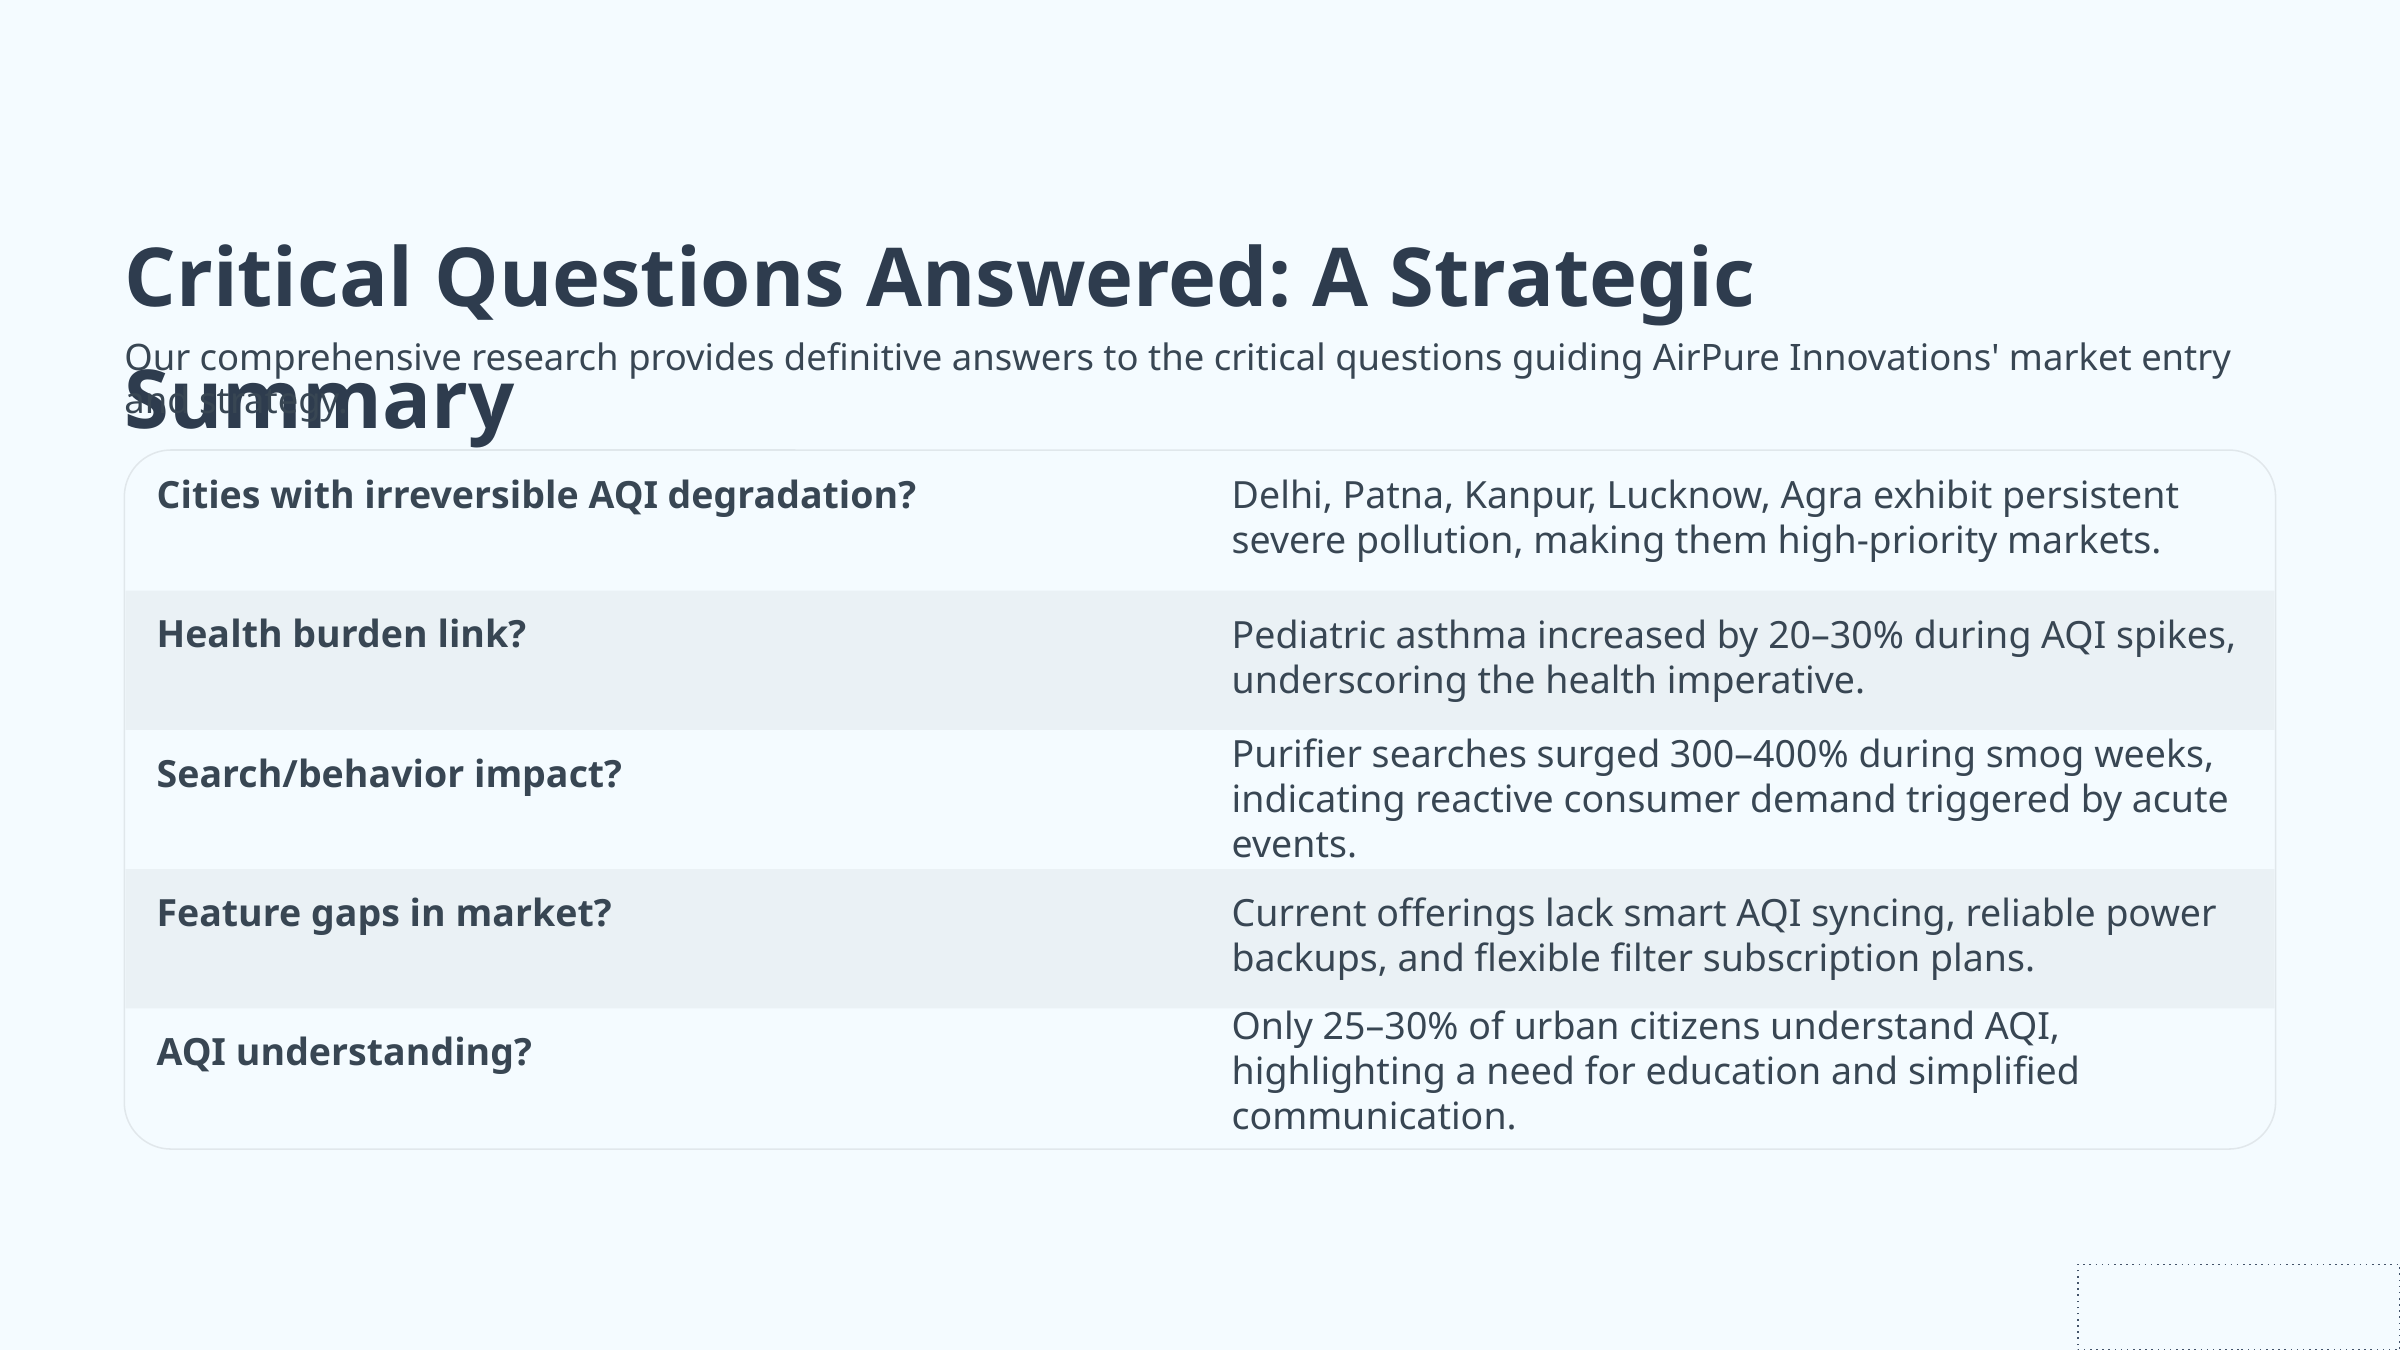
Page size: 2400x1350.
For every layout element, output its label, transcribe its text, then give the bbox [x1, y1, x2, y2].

text_box Pediatric asthma increased by 20–30% during AQI spikes, underscoring the health imperative. [1231, 610, 2244, 711]
text_box Delhi, Patna, Kanpur, Lucknow, Agra exhibit persistent severe pollution, making them high-priority markets. [1231, 471, 2244, 571]
text_box Cities with irreversible AQI degradation? [156, 471, 1169, 521]
text_box Purifier searches surged 300–400% during smog weeks, indicating reactive consumer demand triggered by acute events. [1231, 729, 2244, 860]
text_box Critical Questions Answered: A Strategic Summary [124, 200, 1964, 304]
text_box AQI understanding? [156, 1028, 1169, 1079]
text_box Current offerings lack smart AQI syncing, reliable power backups, and flexible filter subscription plans. [1231, 889, 2244, 989]
text_box [125, 729, 2275, 869]
text_box Feature gaps in market? [156, 889, 1169, 939]
text_box [2077, 1264, 2400, 1350]
text_box [125, 590, 2275, 729]
text_box Search/behavior impact? [156, 749, 1169, 800]
text_box Our comprehensive research provides definitive answers to the critical questions guiding AirPure Innovations' market entry and strategy. [124, 333, 2276, 420]
text_box [125, 1008, 2275, 1165]
text_box Health burden link? [156, 610, 1169, 661]
text_box [125, 869, 2275, 1008]
text_box [125, 451, 2275, 590]
text_box Only 25–30% of urban citizens understand AQI, highlighting a need for education and simplified communication. [1231, 1002, 2244, 1132]
